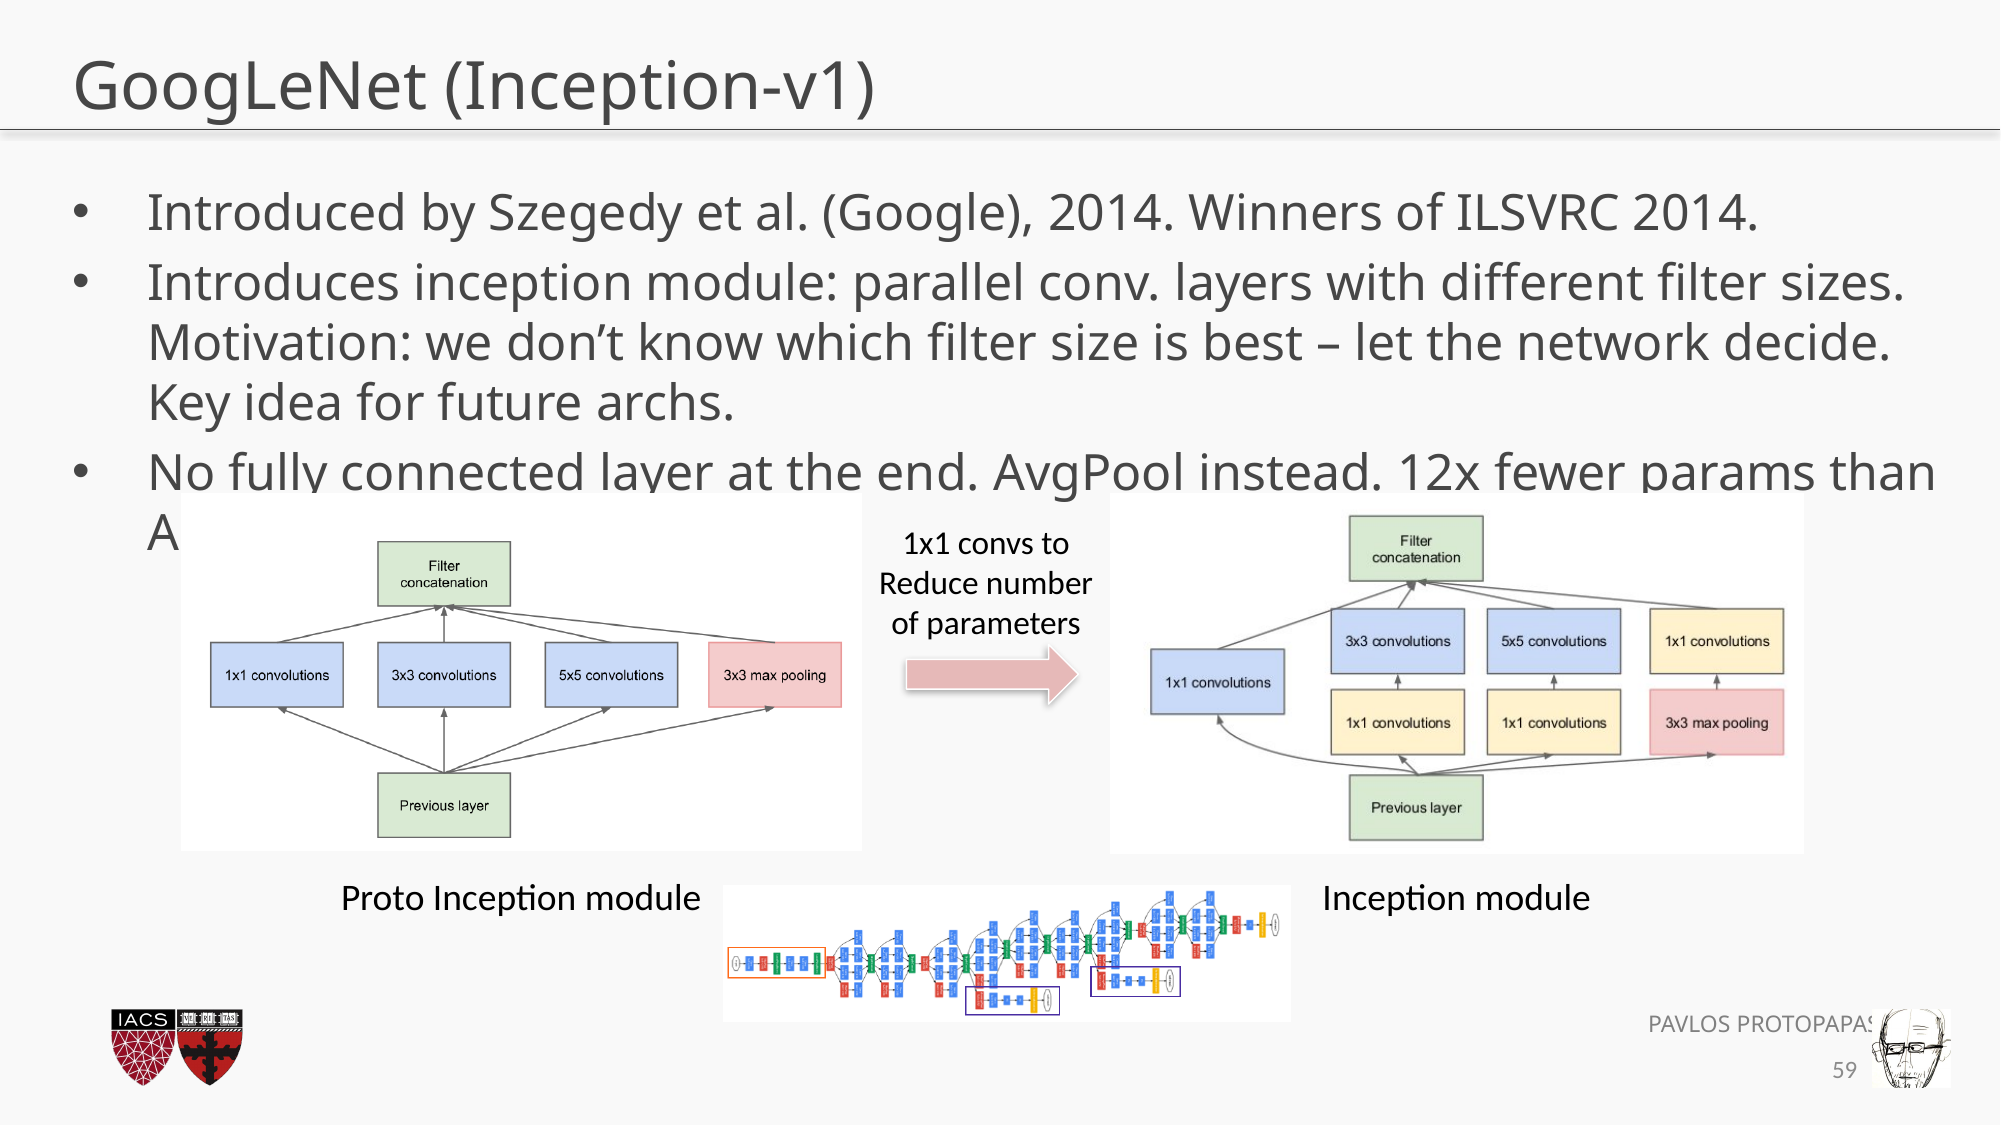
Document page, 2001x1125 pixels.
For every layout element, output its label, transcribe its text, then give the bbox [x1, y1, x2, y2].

text_box 1x1 convs to Reduce number of parameters [867, 514, 1104, 649]
picture [180, 493, 863, 851]
picture [1110, 493, 1804, 855]
text_box [905, 649, 1079, 705]
text_box Proto Inception module [326, 865, 717, 926]
title GoogLeNet (Inception-v1) [57, 35, 1943, 162]
text_box Inception module [1307, 865, 1607, 926]
slide_number 59 [1405, 1038, 1873, 1099]
picture [722, 885, 1292, 1023]
picture [109, 1009, 243, 1086]
picture [1872, 1009, 1951, 1088]
list Introduced by Szegedy et al. (Google), 2014. Winners of ILSVRC 2014. Introduces inception module: parallel conv. layers with different filter sizes. Motivation: we don’t know which filter size is best – let the network decide. Key idea for future archs. No fully connected layer at the end. AvgPool instead. 12x fewer params than AlexNet. [57, 172, 1988, 520]
